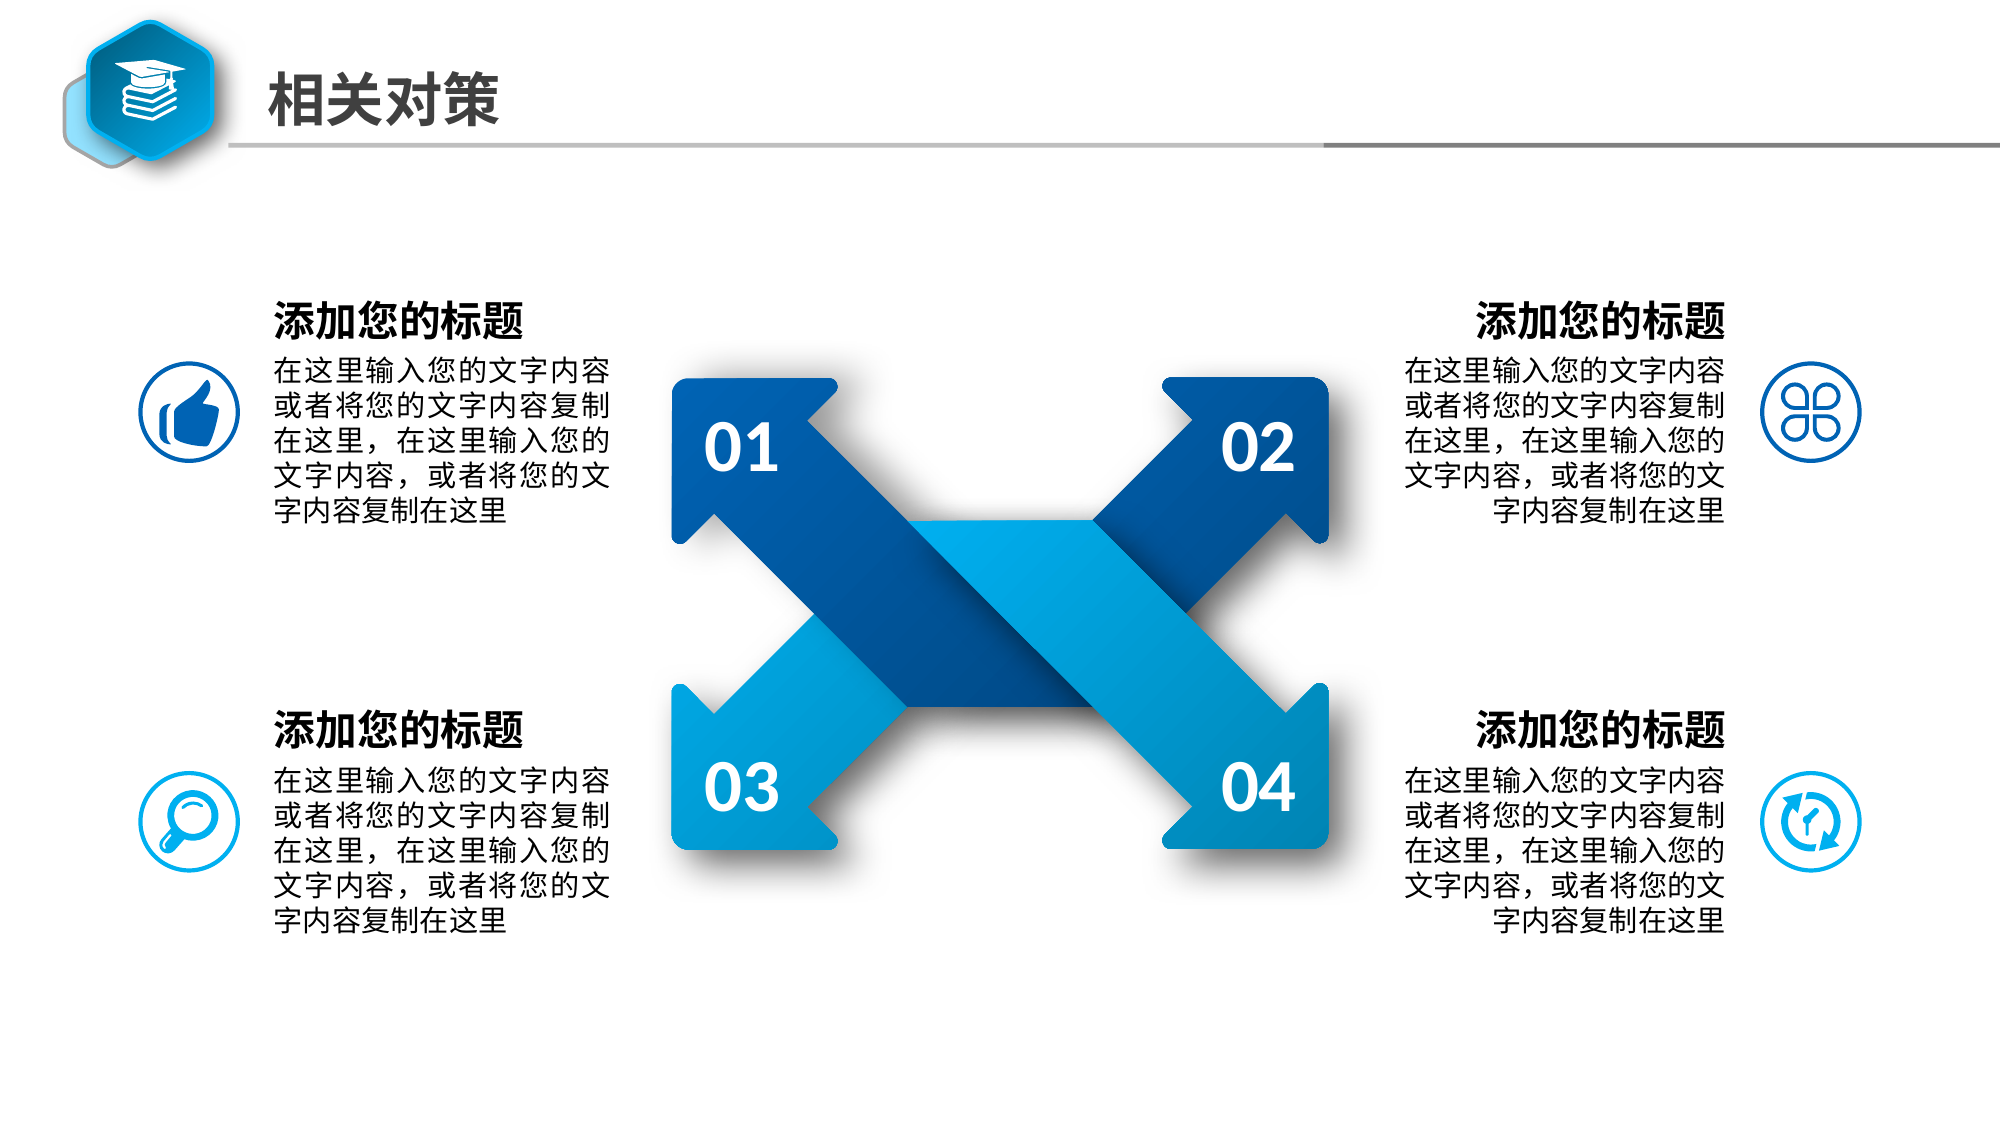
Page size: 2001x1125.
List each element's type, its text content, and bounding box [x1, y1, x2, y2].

text_box [63, 78, 116, 168]
text_box 相关对策 [252, 56, 893, 141]
text_box [1812, 382, 1841, 410]
text_box [1780, 414, 1809, 442]
text_box [1761, 362, 1861, 462]
text_box [115, 59, 186, 121]
text_box [1780, 382, 1809, 410]
text_box [1805, 792, 1841, 851]
text_box 添加您的标题 [259, 696, 626, 762]
text_box [1802, 807, 1819, 836]
text_box 在这里输入您的文字内容或者将您的文字内容复制在这里，在这里输入您的文字内容，或者将您的文字内容复制在这里 [259, 762, 626, 945]
text_box [1761, 772, 1861, 872]
text_box [670, 377, 1050, 708]
text_box [139, 772, 239, 872]
text_box 添加您的标题 [1374, 287, 1741, 352]
text_box 添加您的标题 [259, 287, 626, 352]
text_box 02 [1206, 389, 1313, 495]
text_box 在这里输入您的文字内容或者将您的文字内容复制在这里，在这里输入您的文字内容，或者将您的文字内容复制在这里 [1374, 762, 1741, 945]
text_box 在这里输入您的文字内容或者将您的文字内容复制在这里，在这里输入您的文字内容，或者将您的文字内容复制在这里 [1374, 352, 1741, 535]
text_box 03 [689, 728, 796, 834]
text_box [1102, 376, 1330, 593]
text_box 04 [1206, 728, 1313, 834]
text_box [906, 520, 1329, 849]
text_box [159, 403, 171, 445]
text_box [228, 142, 2000, 148]
text_box [159, 790, 219, 854]
text_box 在这里输入您的文字内容或者将您的文字内容复制在这里，在这里输入您的文字内容，或者将您的文字内容复制在这里 [259, 352, 626, 535]
text_box 添加您的标题 [1374, 696, 1741, 762]
text_box [671, 620, 900, 850]
text_box [1812, 414, 1841, 442]
text_box [139, 362, 239, 462]
text_box [88, 21, 213, 159]
text_box [1781, 792, 1817, 852]
text_box [174, 379, 219, 447]
text_box 01 [689, 389, 796, 495]
